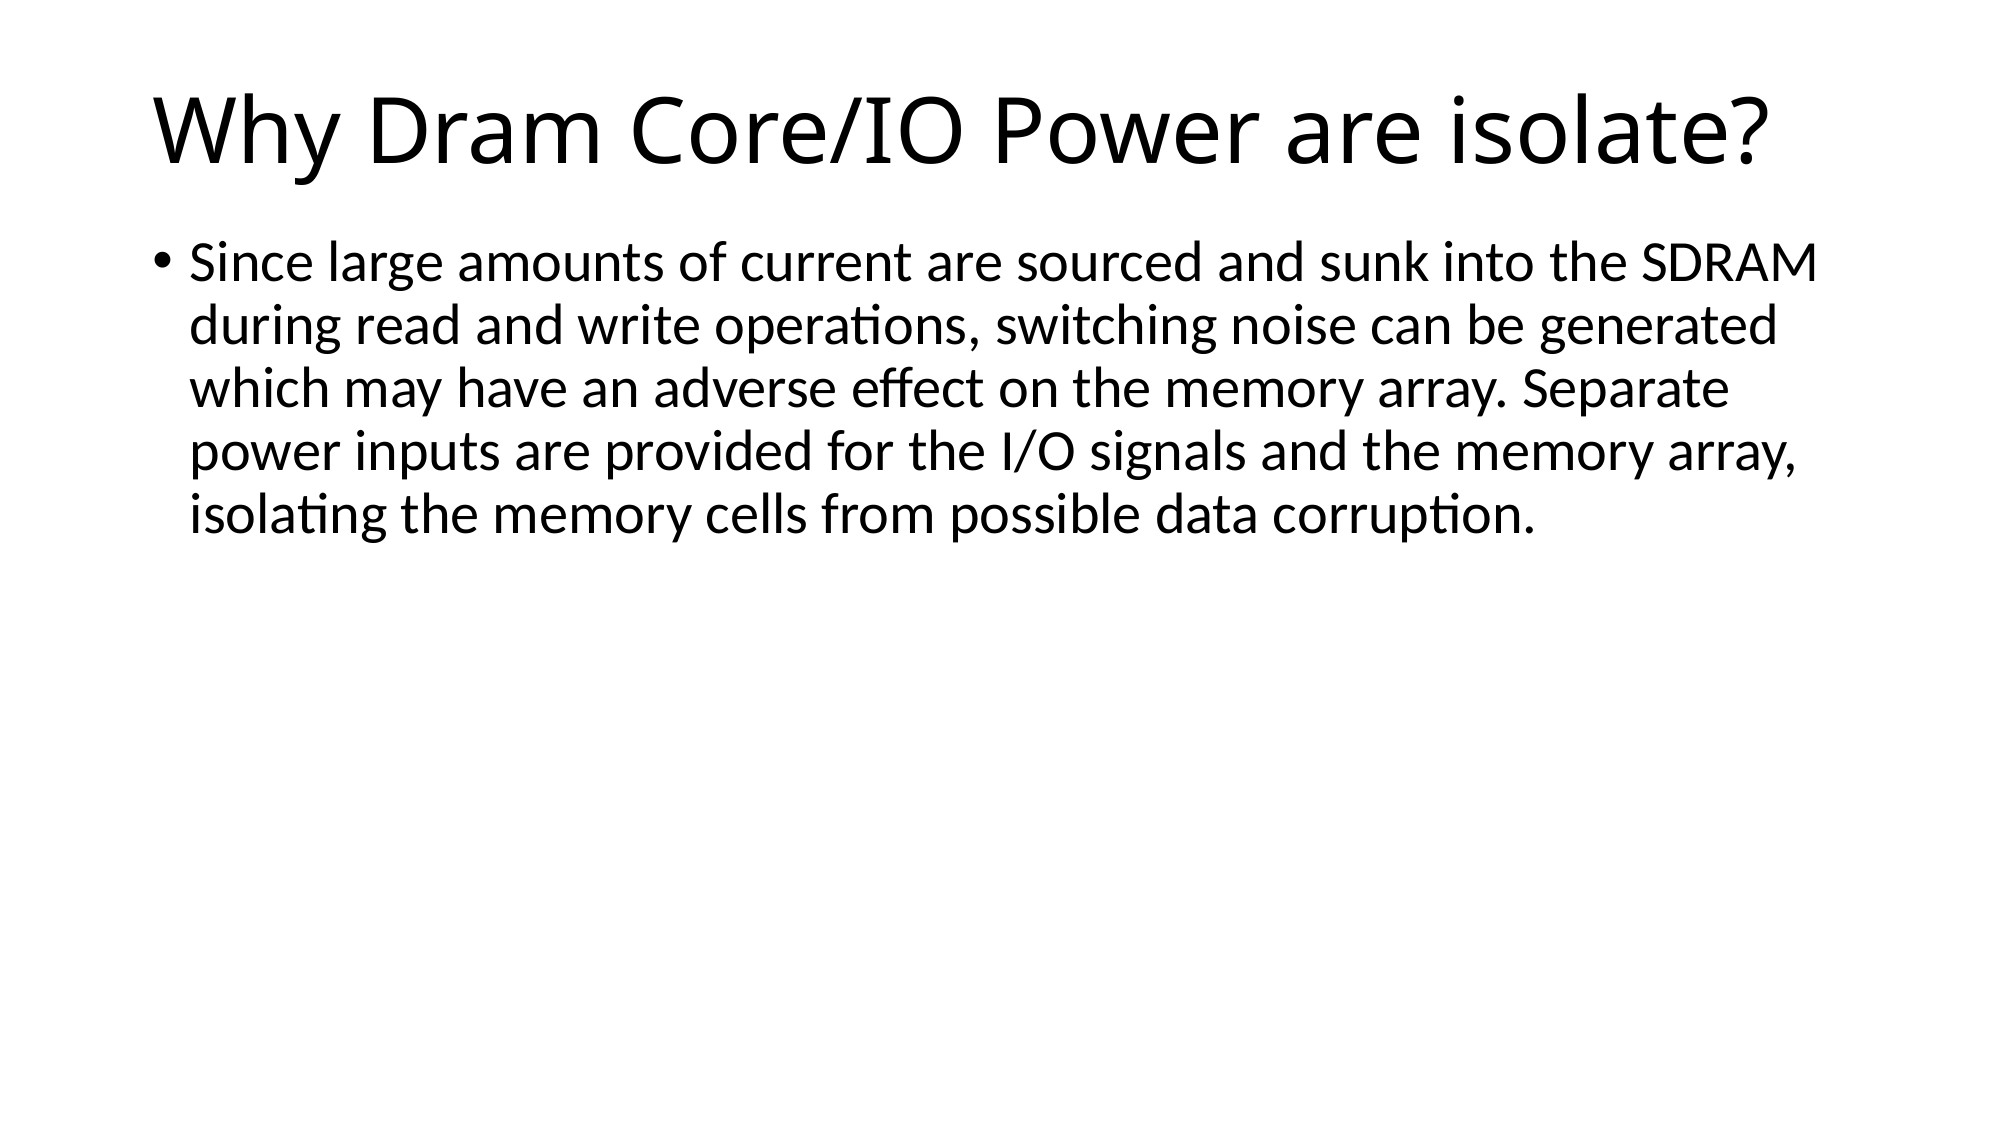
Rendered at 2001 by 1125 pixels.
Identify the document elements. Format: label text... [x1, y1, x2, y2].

list Since large amounts of current are sourced and sunk into the SDRAM during read and write operations, switching noise can be generated which may have an adverse effect on the memory array. Separate power inputs are provided for the I/O signals and the memory array, isolating the memory cells from possible data corruption. [137, 223, 1863, 1014]
title Why Dram Core/IO Power are isolate? [137, 59, 1863, 208]
